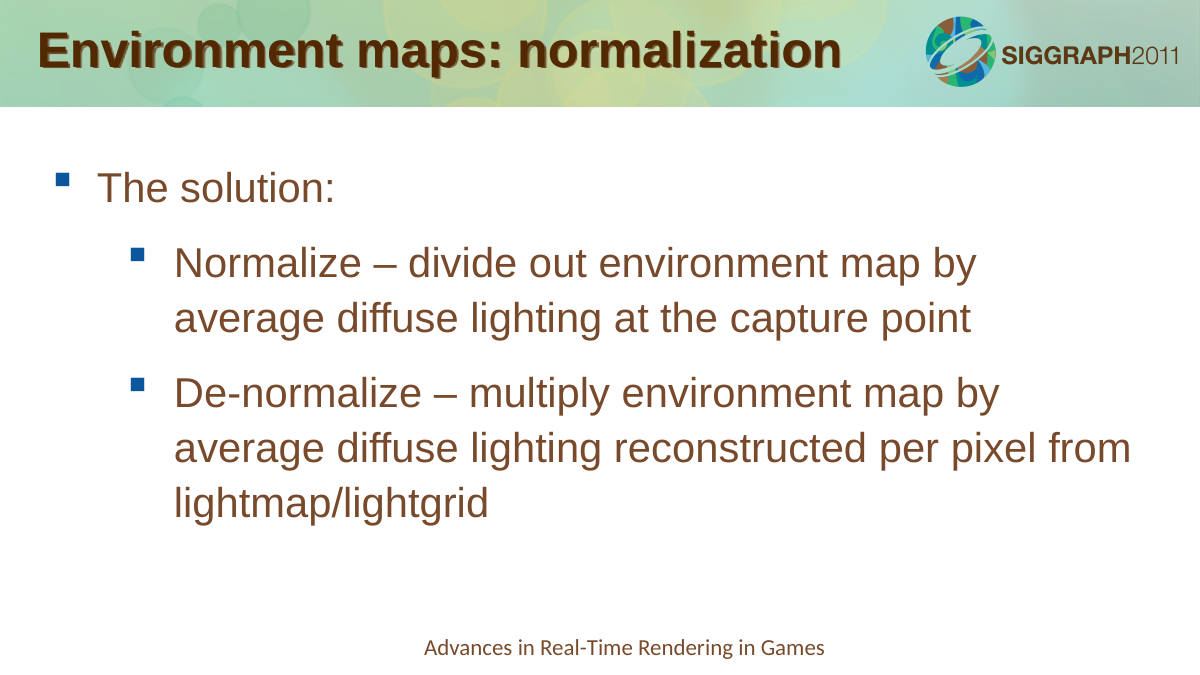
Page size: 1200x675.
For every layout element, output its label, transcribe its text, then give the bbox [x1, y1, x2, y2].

picture [0, 0, 1200, 107]
title Environment maps: normalization [24, 0, 1128, 96]
list The solution: Normalize – divide out environment map by average diffuse lighting at the capture point De-normalize – multiply environment map by average diffuse lighting reconstructed per pixel from lightmap/lightgrid [39, 149, 1145, 653]
